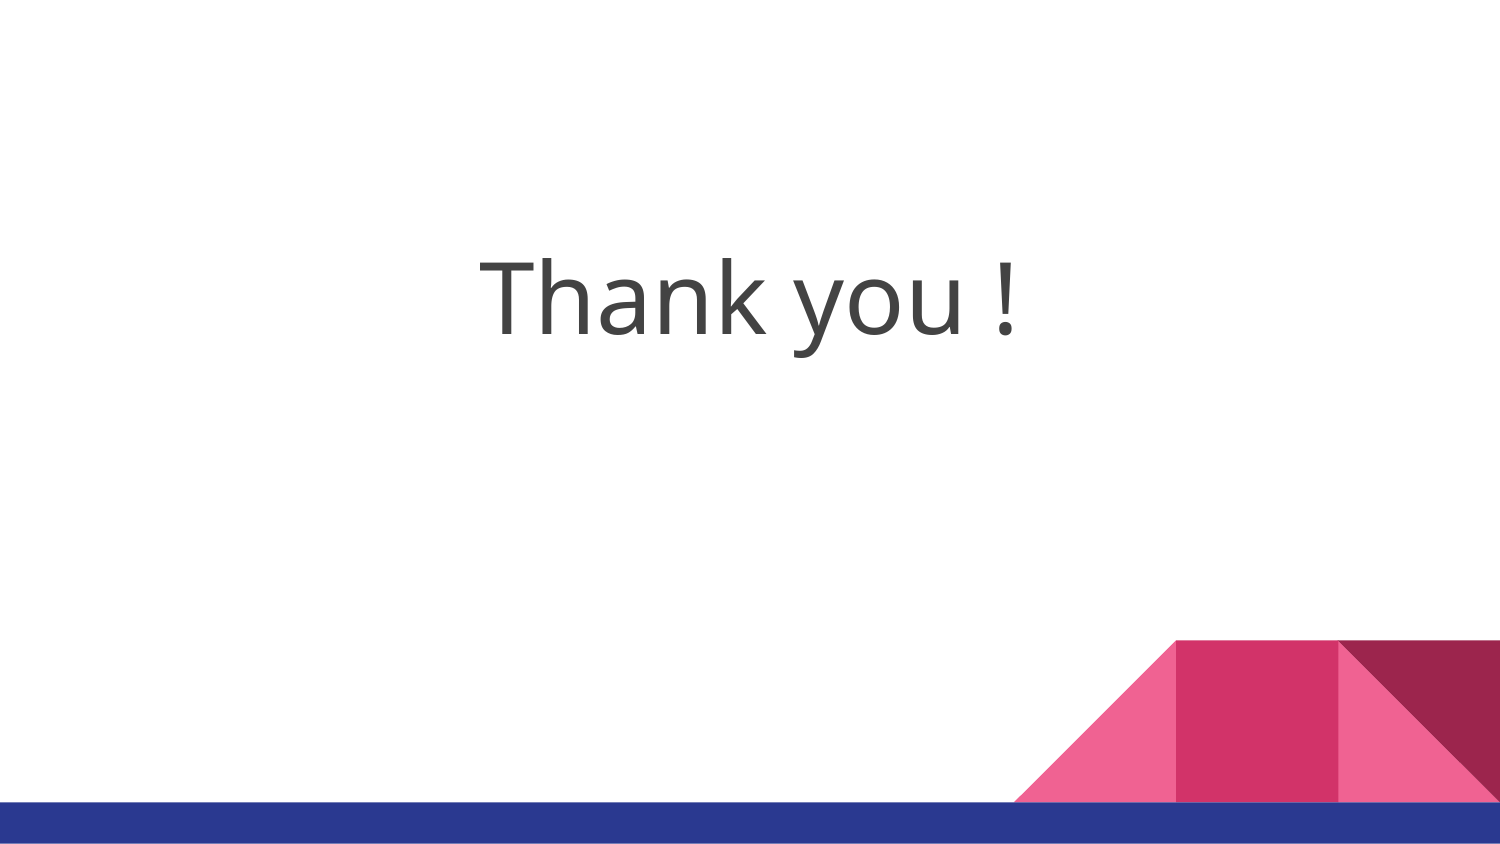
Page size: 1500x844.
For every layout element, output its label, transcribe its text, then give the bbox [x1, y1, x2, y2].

list Thank you ! [51, 201, 1449, 750]
